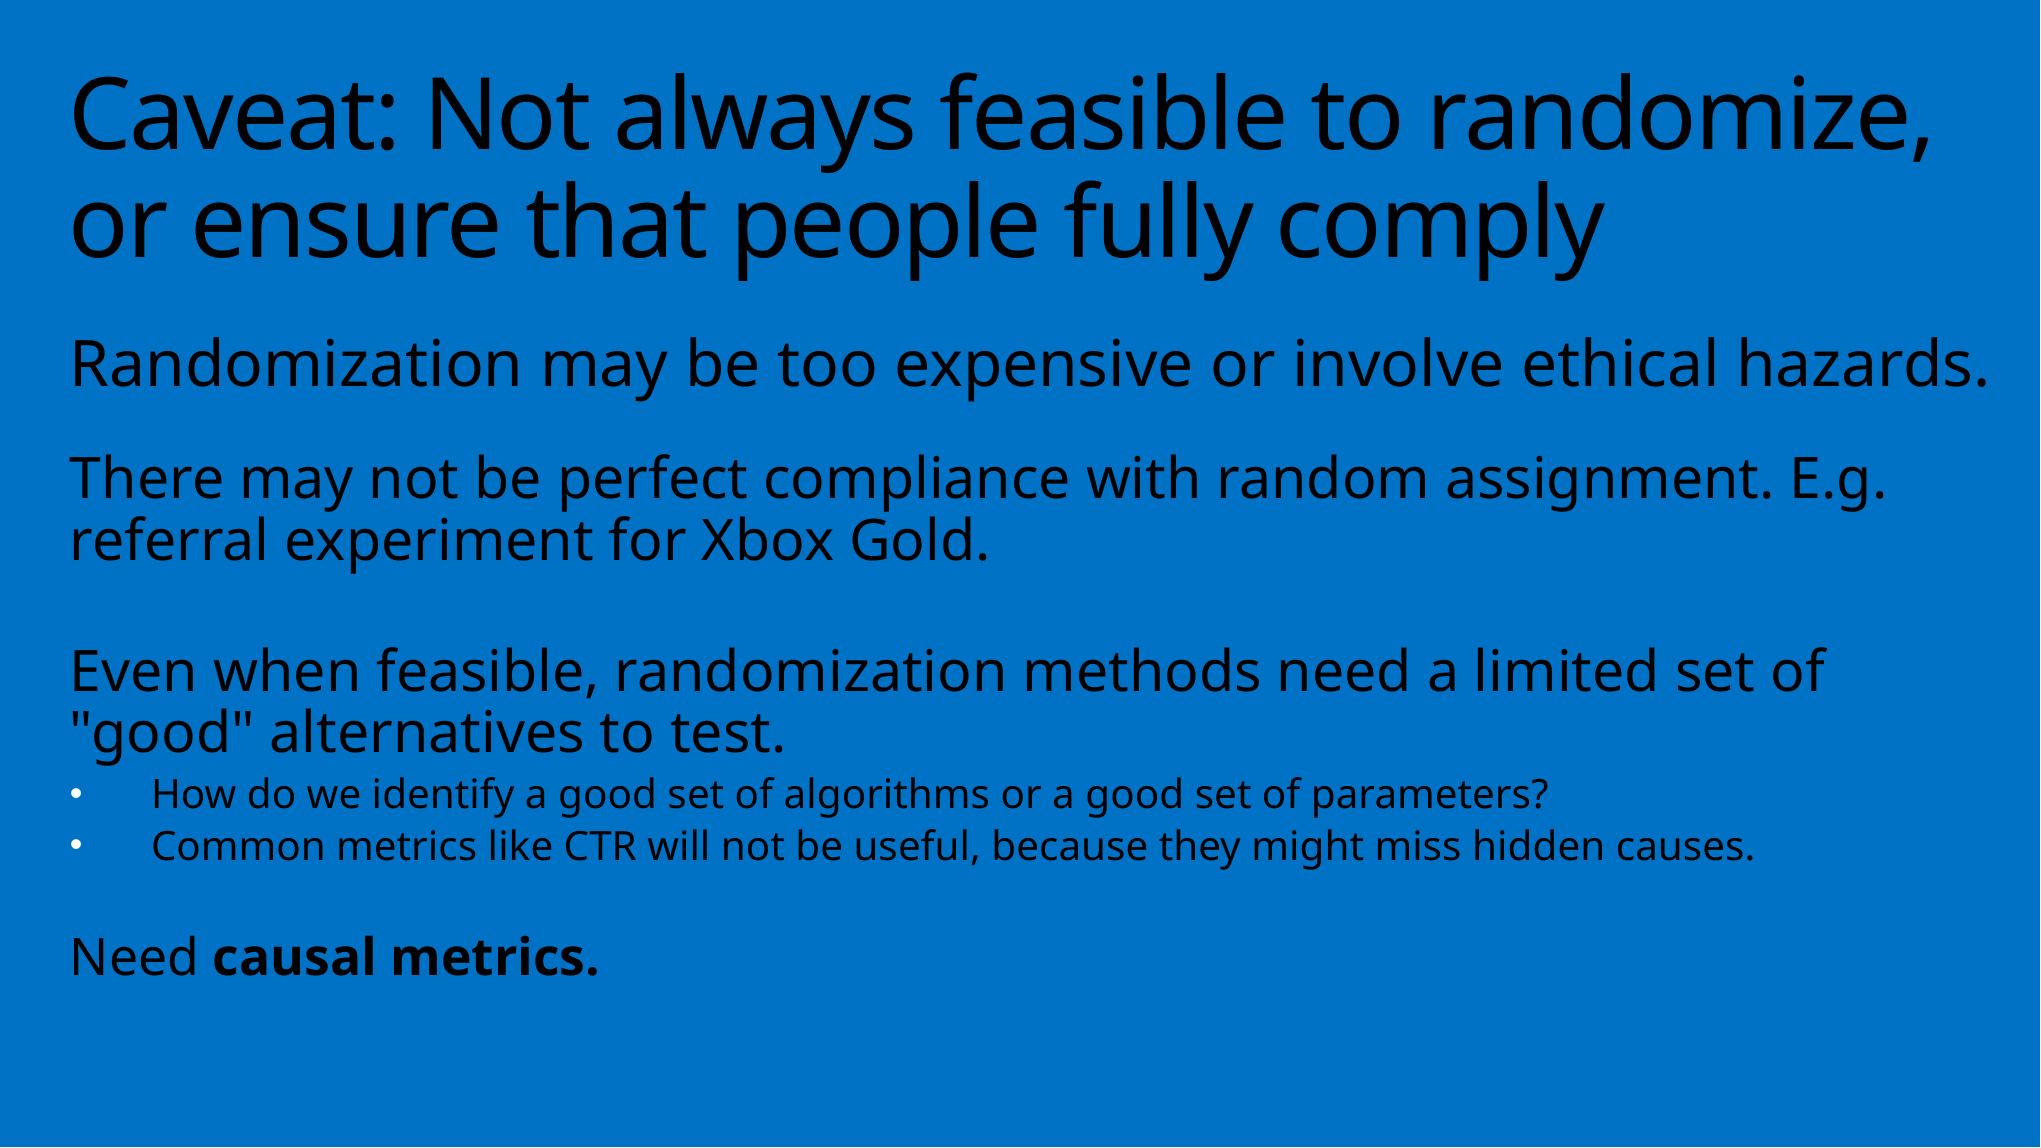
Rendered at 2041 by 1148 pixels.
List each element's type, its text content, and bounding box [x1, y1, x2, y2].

list Randomization may be too expensive or involve ethical hazards. There may not be perfect compliance with random assignment. E.g. referral experiment for Xbox Gold. Even when feasible, randomization methods need a limited set of "good" alternatives to test. How do we identify a good set of algorithms or a good set of parameters? Common metrics like CTR will not be useful, because they might miss hidden causes. Need causal metrics. [70, 198, 1996, 1124]
title Caveat: Not always feasible to randomize, or ensure that people fully comply [45, 48, 1996, 199]
